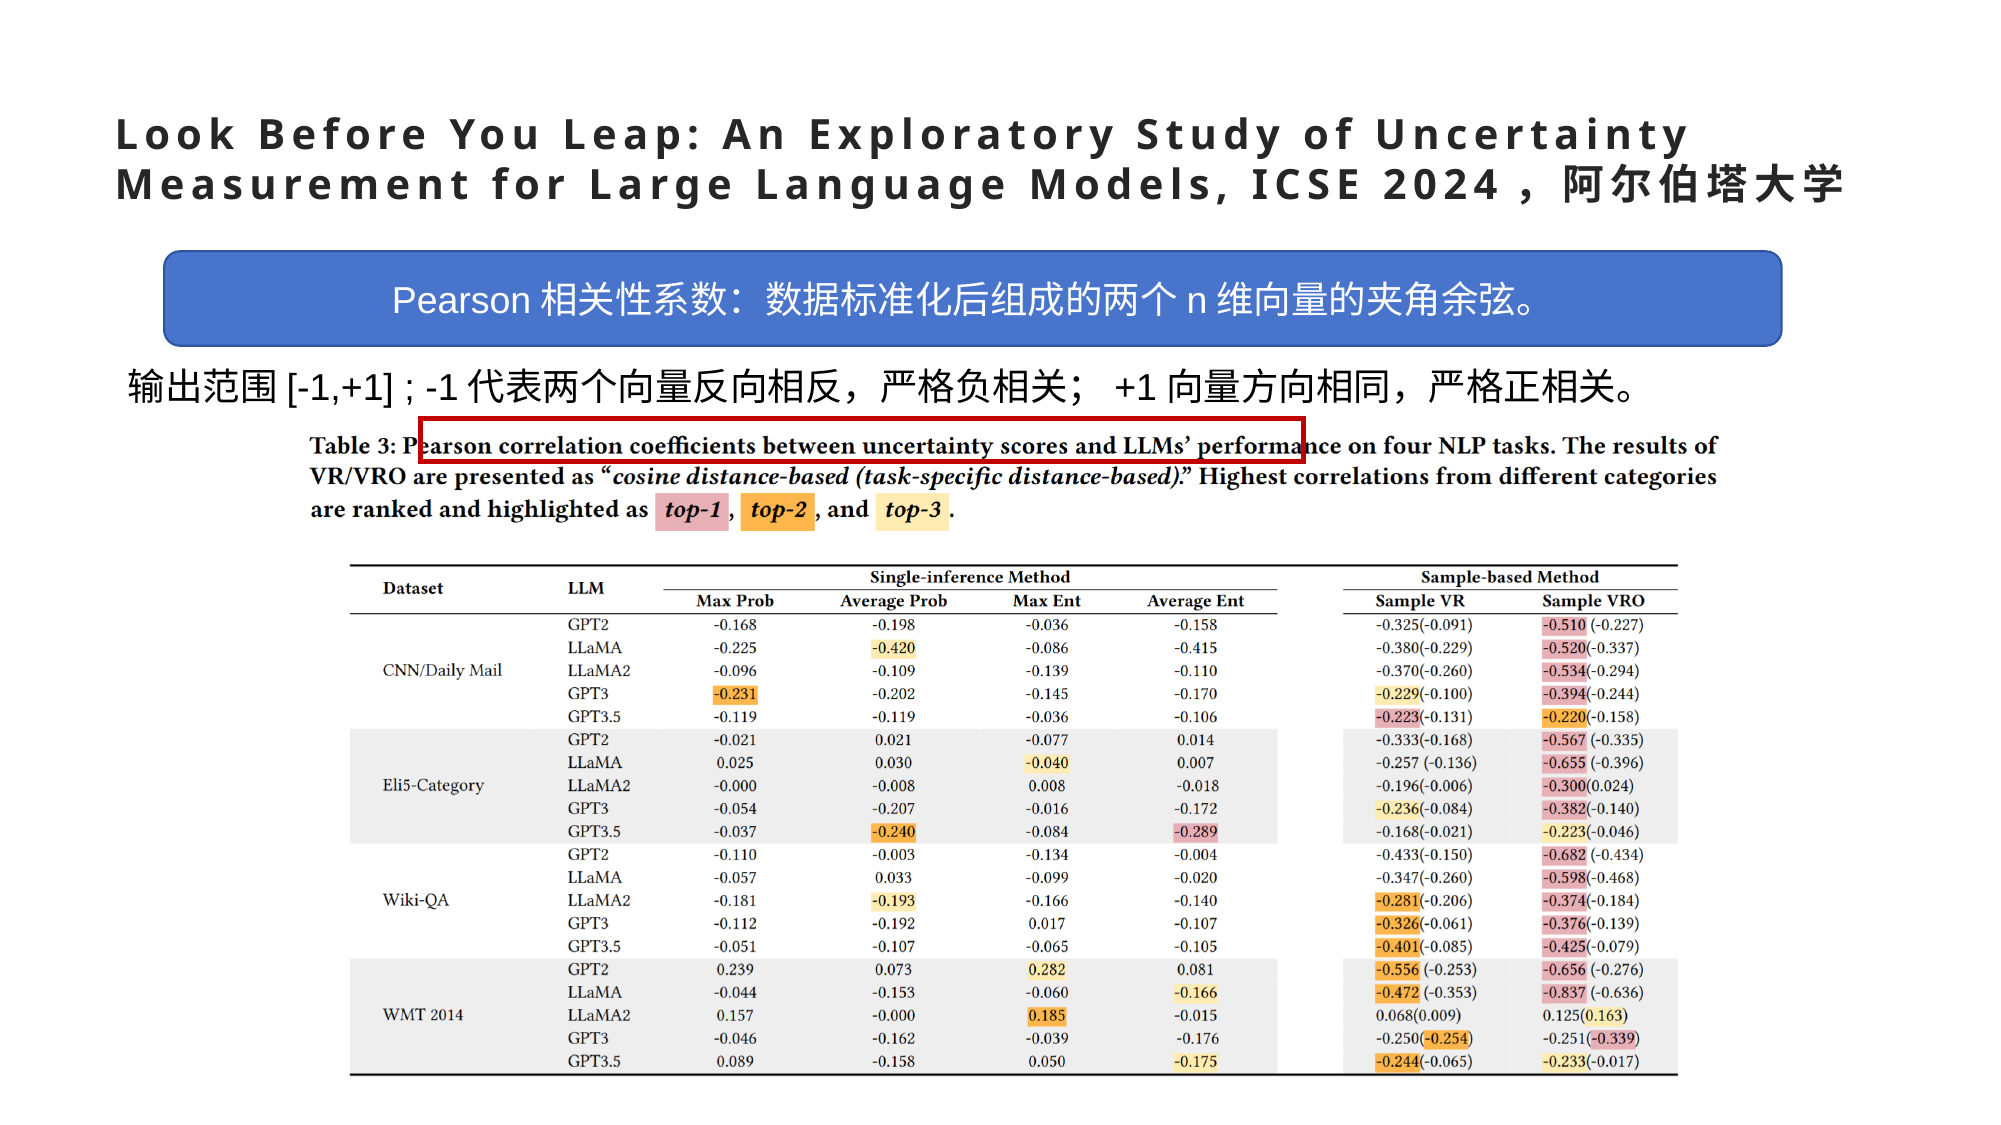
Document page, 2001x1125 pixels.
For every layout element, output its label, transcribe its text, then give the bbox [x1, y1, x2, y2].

text_box 输出范围[-1,+1] ; -1代表两个向量反向相反，严格负相关；+1向量方向相同，严格正相关。 [112, 355, 1816, 416]
picture [299, 425, 1727, 1083]
title Look Before You Leap: An Exploratory Study of Uncertainty Measurement for Large Language Models, ICSE 2024，阿尔伯塔大学 [99, 99, 1900, 216]
text_box Pearson相关性系数：数据标准化后组成的两个n维向量的夹角余弦。 [163, 250, 1783, 347]
text_box [420, 417, 1305, 425]
